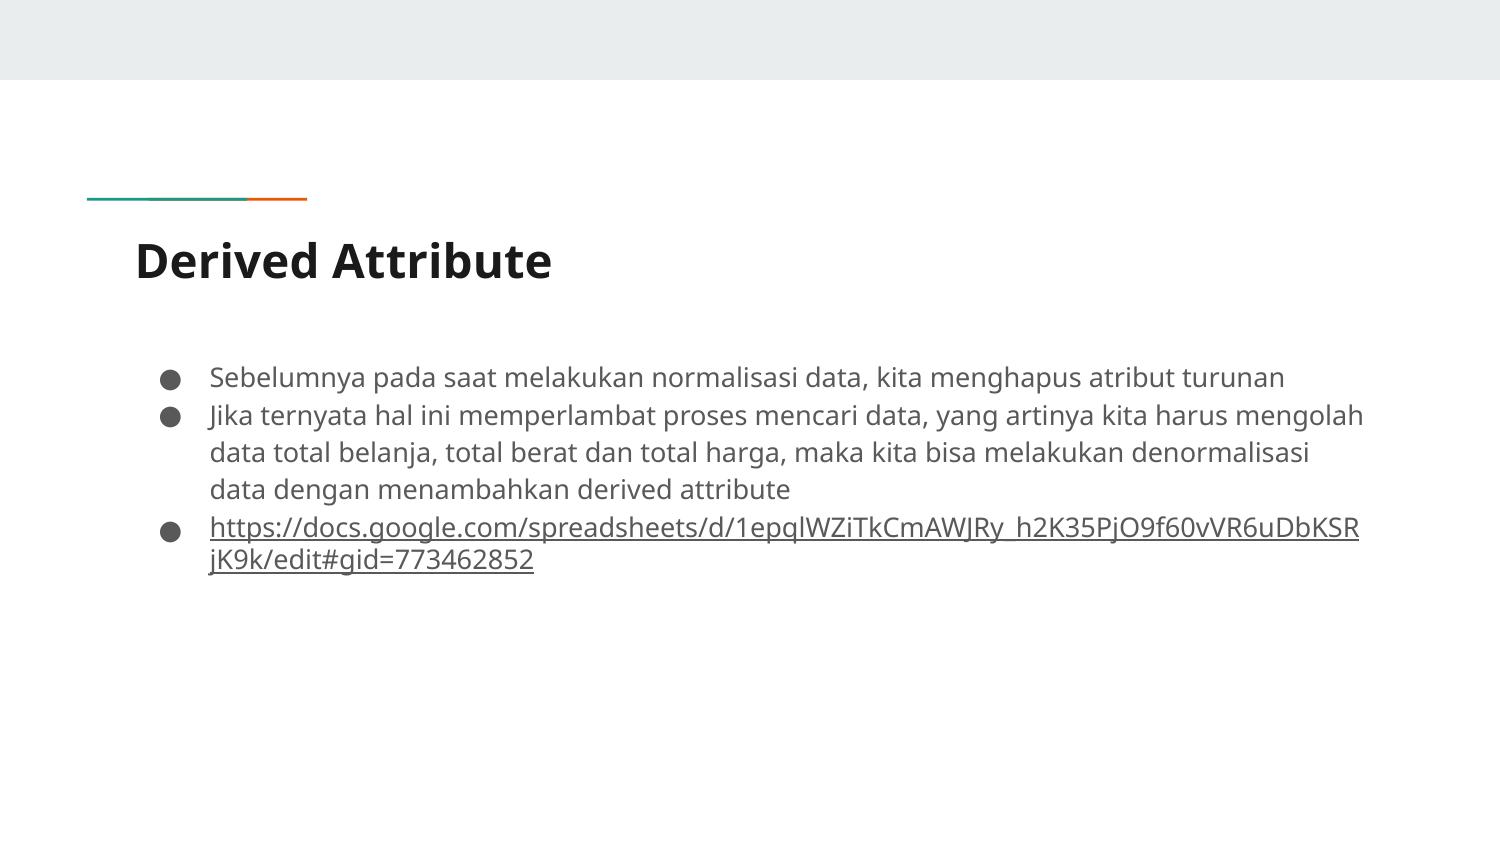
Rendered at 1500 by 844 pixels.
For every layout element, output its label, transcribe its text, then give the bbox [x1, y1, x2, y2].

list Sebelumnya pada saat melakukan normalisasi data, kita menghapus atribut turunan Jika ternyata hal ini memperlambat proses mencari data, yang artinya kita harus mengolah data total belanja, total berat dan total harga, maka kita bisa melakukan denormalisasi data dengan menambahkan derived attribute https://docs.google.com/spreadsheets/d/1epqlWZiTkCmAWJRy_h2K35PjO9f60vVR6uDbKSRjK9k/edit#gid=773462852 [119, 341, 1381, 712]
title Derived Attribute [119, 216, 1381, 305]
